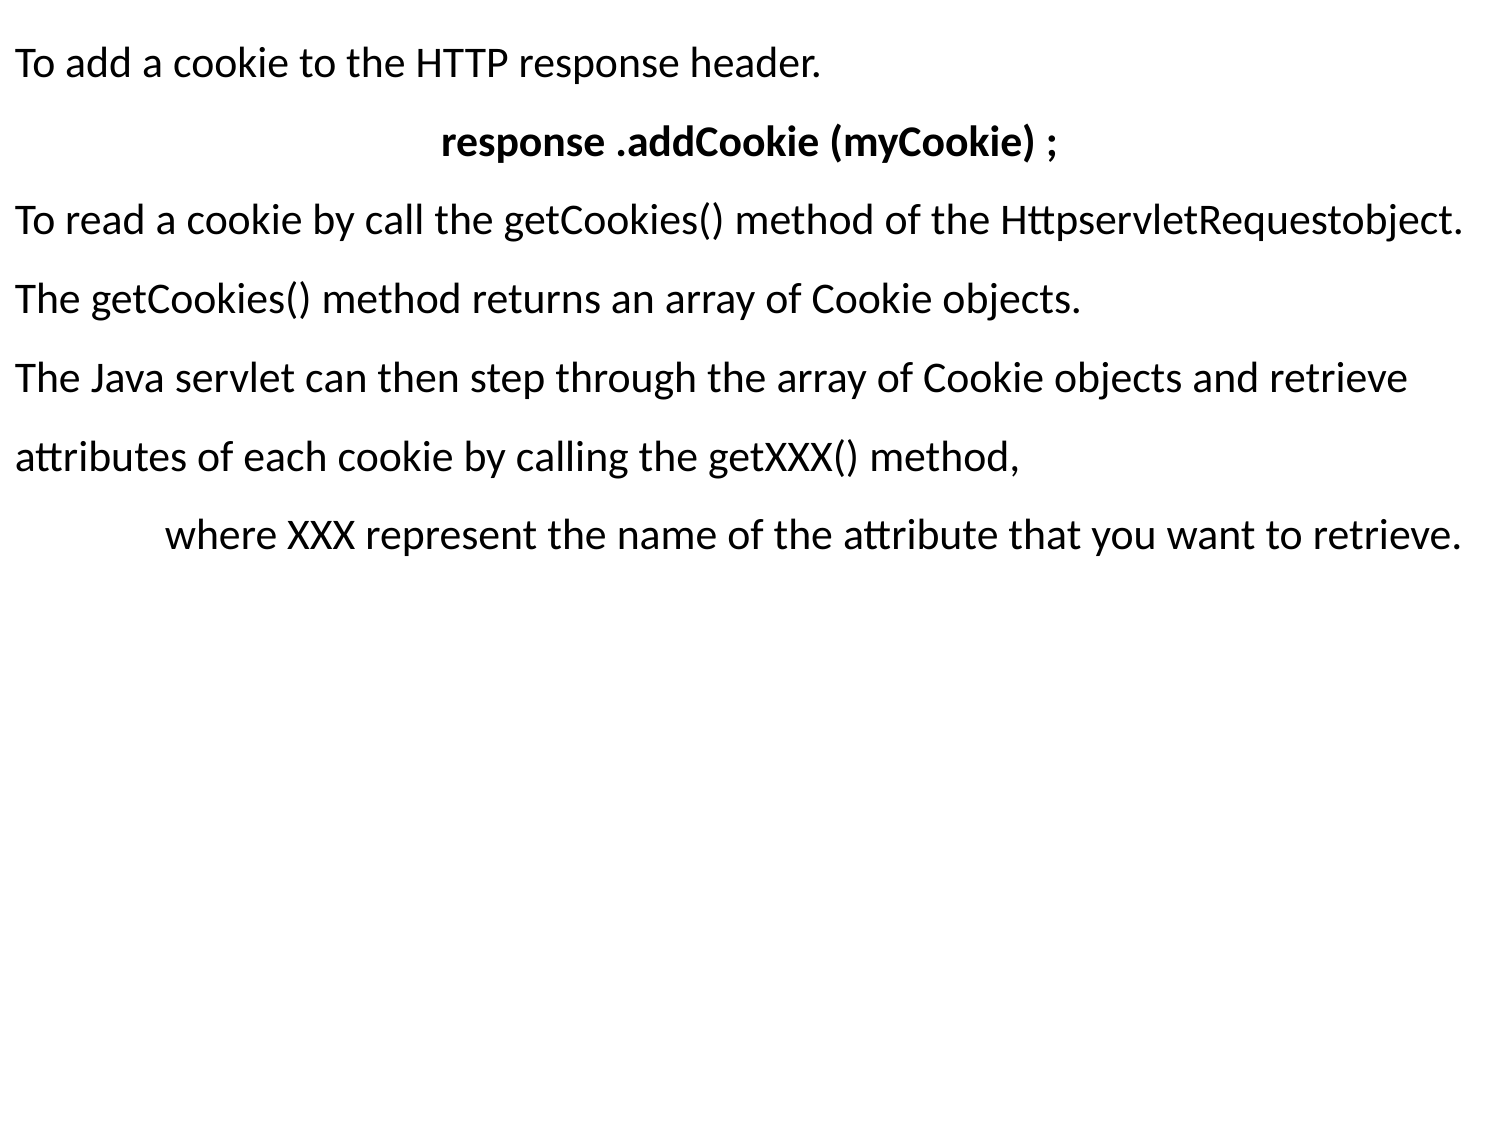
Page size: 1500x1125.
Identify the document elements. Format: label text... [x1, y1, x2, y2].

text_box To add a cookie to the HTTP response header. response .addCookie (myCookie) ; To read a cookie by call the getCookies() method of the HttpservletRequestobject. The getCookies() method returns an array of Cookie objects. The Java servlet can then step through the array of Cookie objects and retrieve attributes of each cookie by calling the getXXX() method, where XXX represent the name of the attribute that you want to retrieve. [0, 0, 1500, 566]
